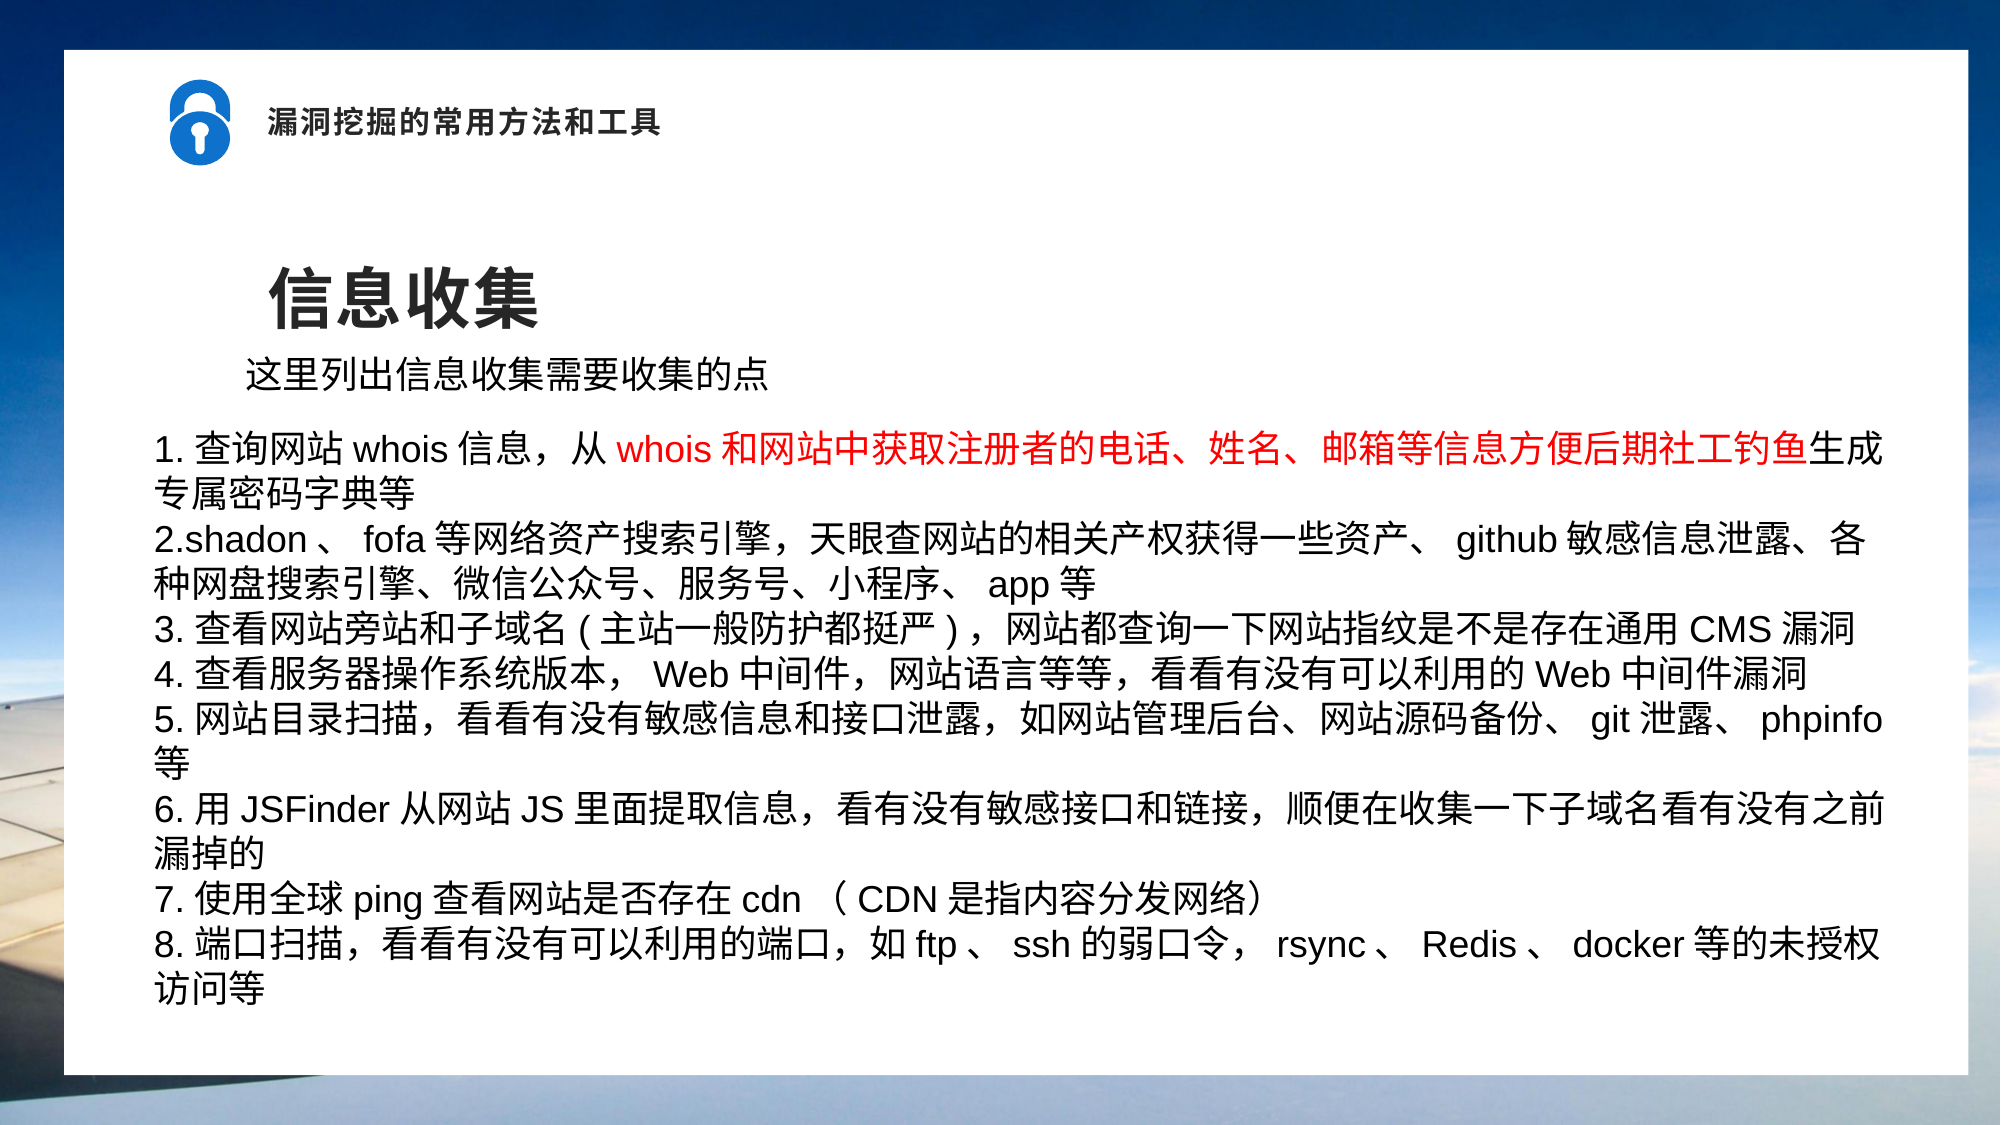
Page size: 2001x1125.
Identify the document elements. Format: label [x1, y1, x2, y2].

picture [0, 0, 2000, 1125]
text_box [169, 79, 231, 166]
